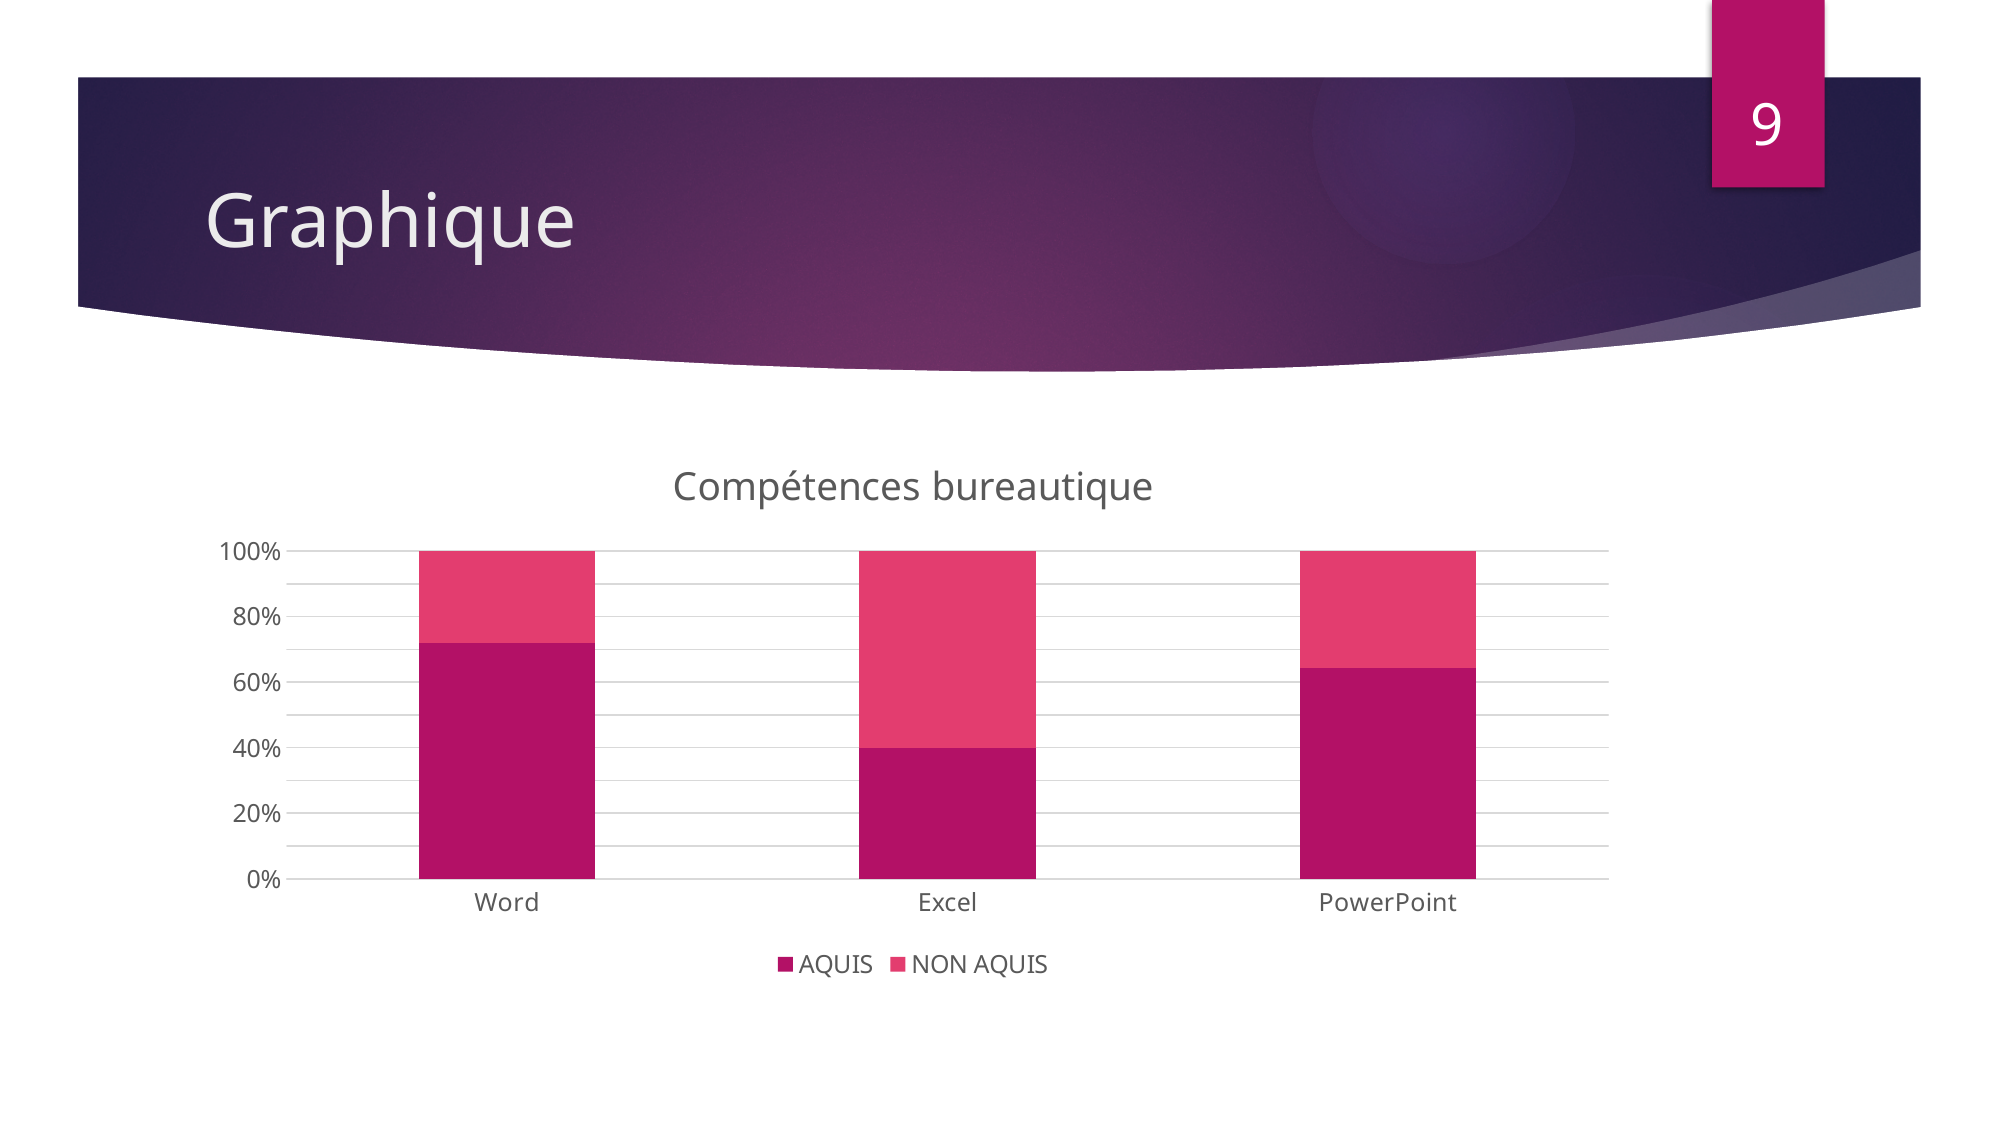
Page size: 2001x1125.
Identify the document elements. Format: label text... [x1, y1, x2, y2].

slide_number 9 [1698, 48, 1836, 175]
title Graphique [189, 159, 1627, 276]
picture [79, 78, 1920, 371]
chart [189, 426, 1638, 988]
